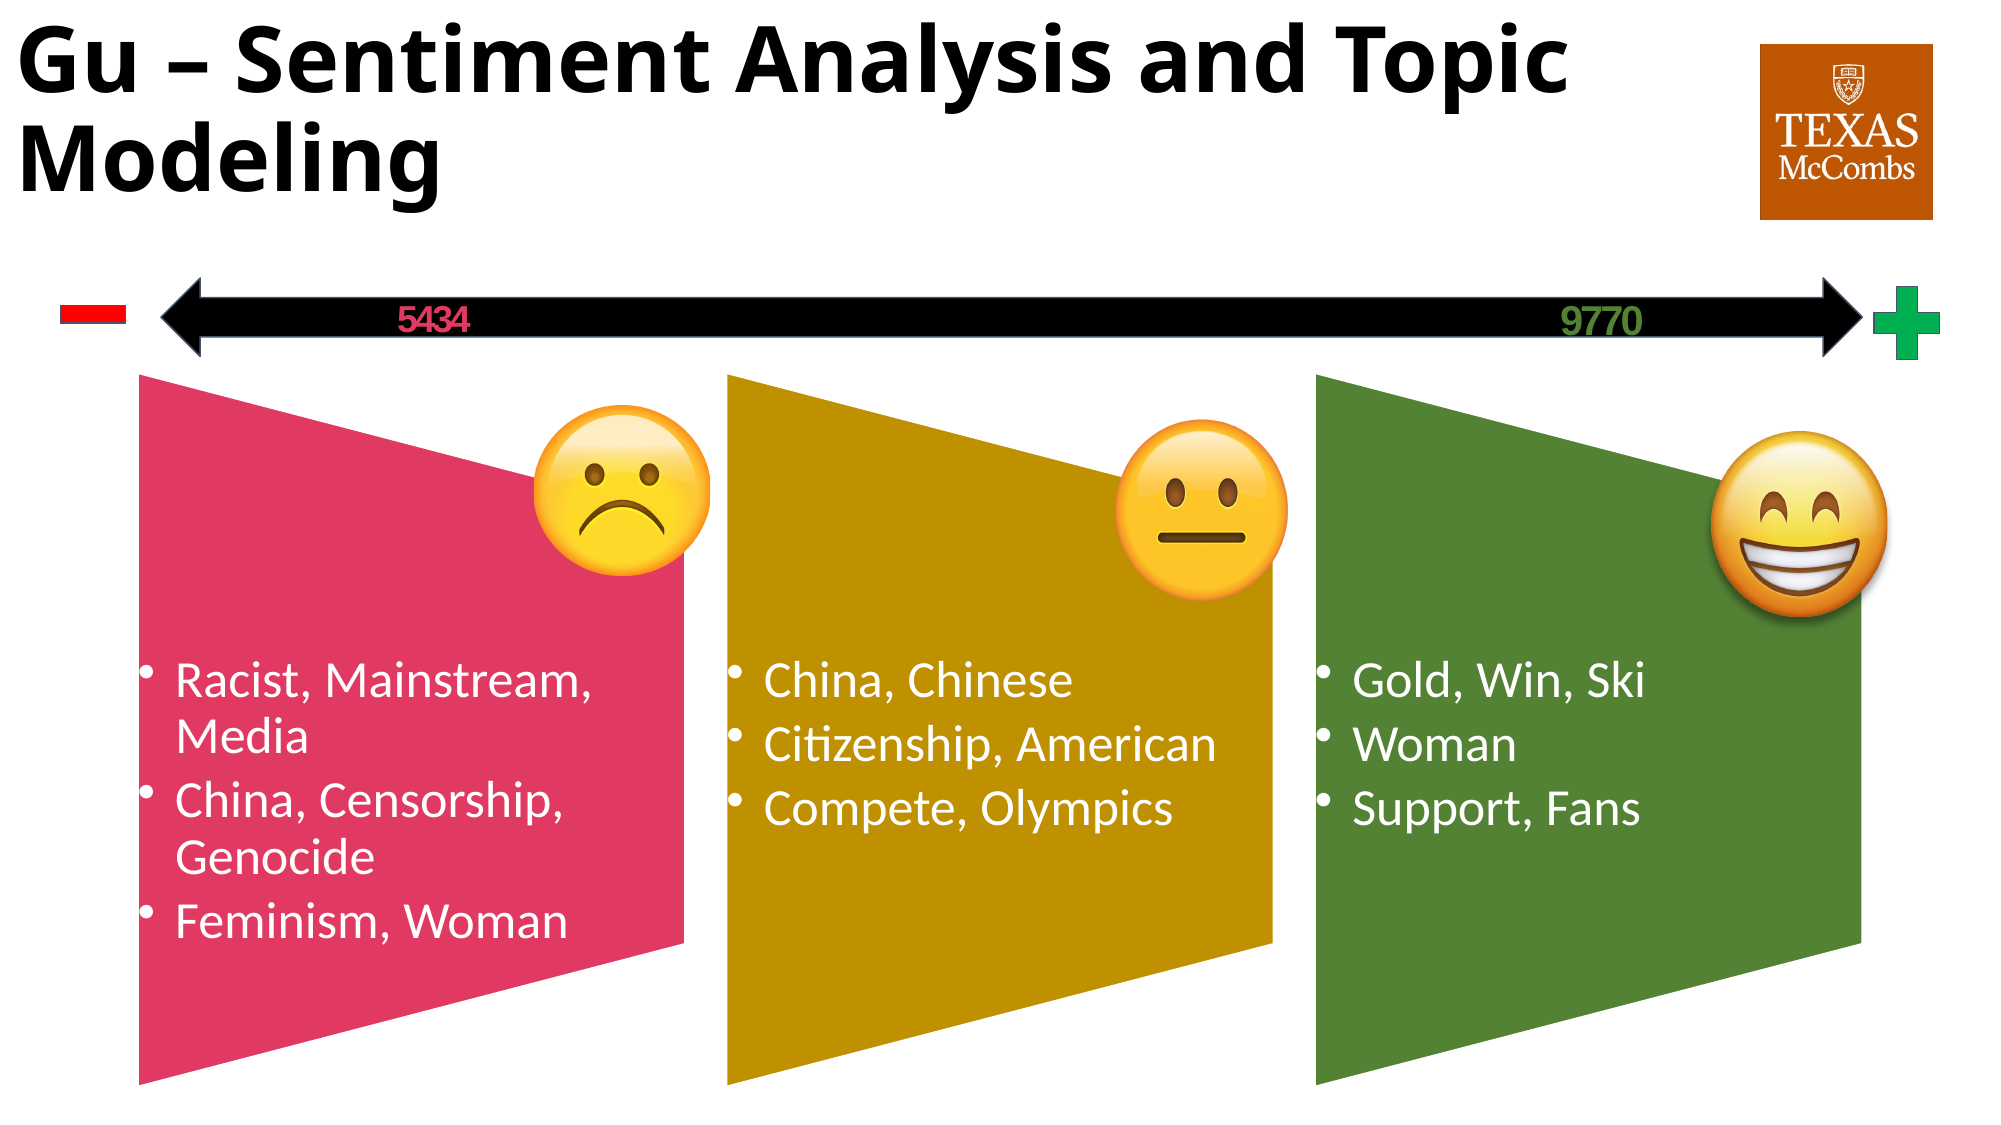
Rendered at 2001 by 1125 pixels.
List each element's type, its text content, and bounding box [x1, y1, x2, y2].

text_box [1137, 297, 1487, 337]
text_box [160, 277, 319, 357]
chart [896, 188, 1137, 437]
chart [319, 201, 559, 449]
text_box [1863, 430, 1888, 618]
text_box [60, 305, 126, 323]
text_box [1874, 286, 1940, 360]
text_box [559, 297, 896, 337]
text_box [1727, 277, 1863, 357]
title Gu – Sentiment Analysis and Topic Modeling [0, 3, 2000, 221]
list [137, 372, 1863, 1087]
chart [1487, 201, 1727, 449]
picture [1760, 44, 1933, 221]
